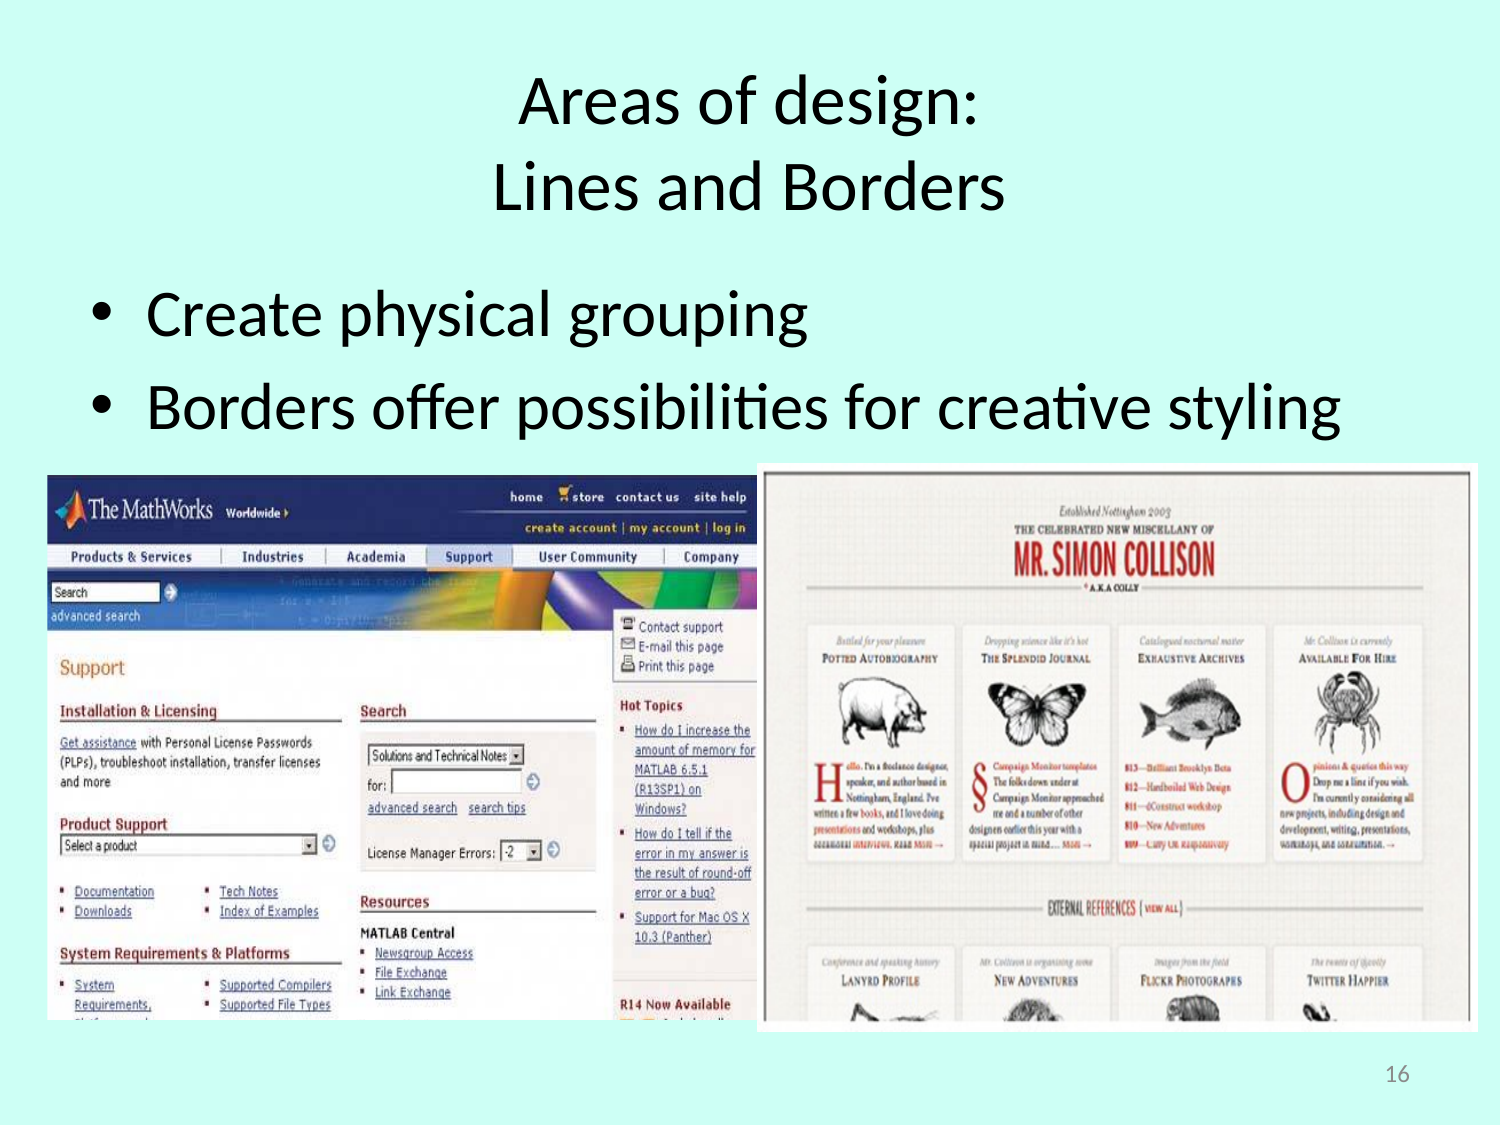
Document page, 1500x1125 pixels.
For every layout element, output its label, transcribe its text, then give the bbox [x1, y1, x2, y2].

title Areas of design: Lines and Borders [75, 45, 1425, 233]
slide_number 16 [1074, 1042, 1425, 1103]
list Create physical grouping Borders offer possibilities for creative styling [75, 262, 1425, 473]
picture [46, 463, 1479, 1033]
